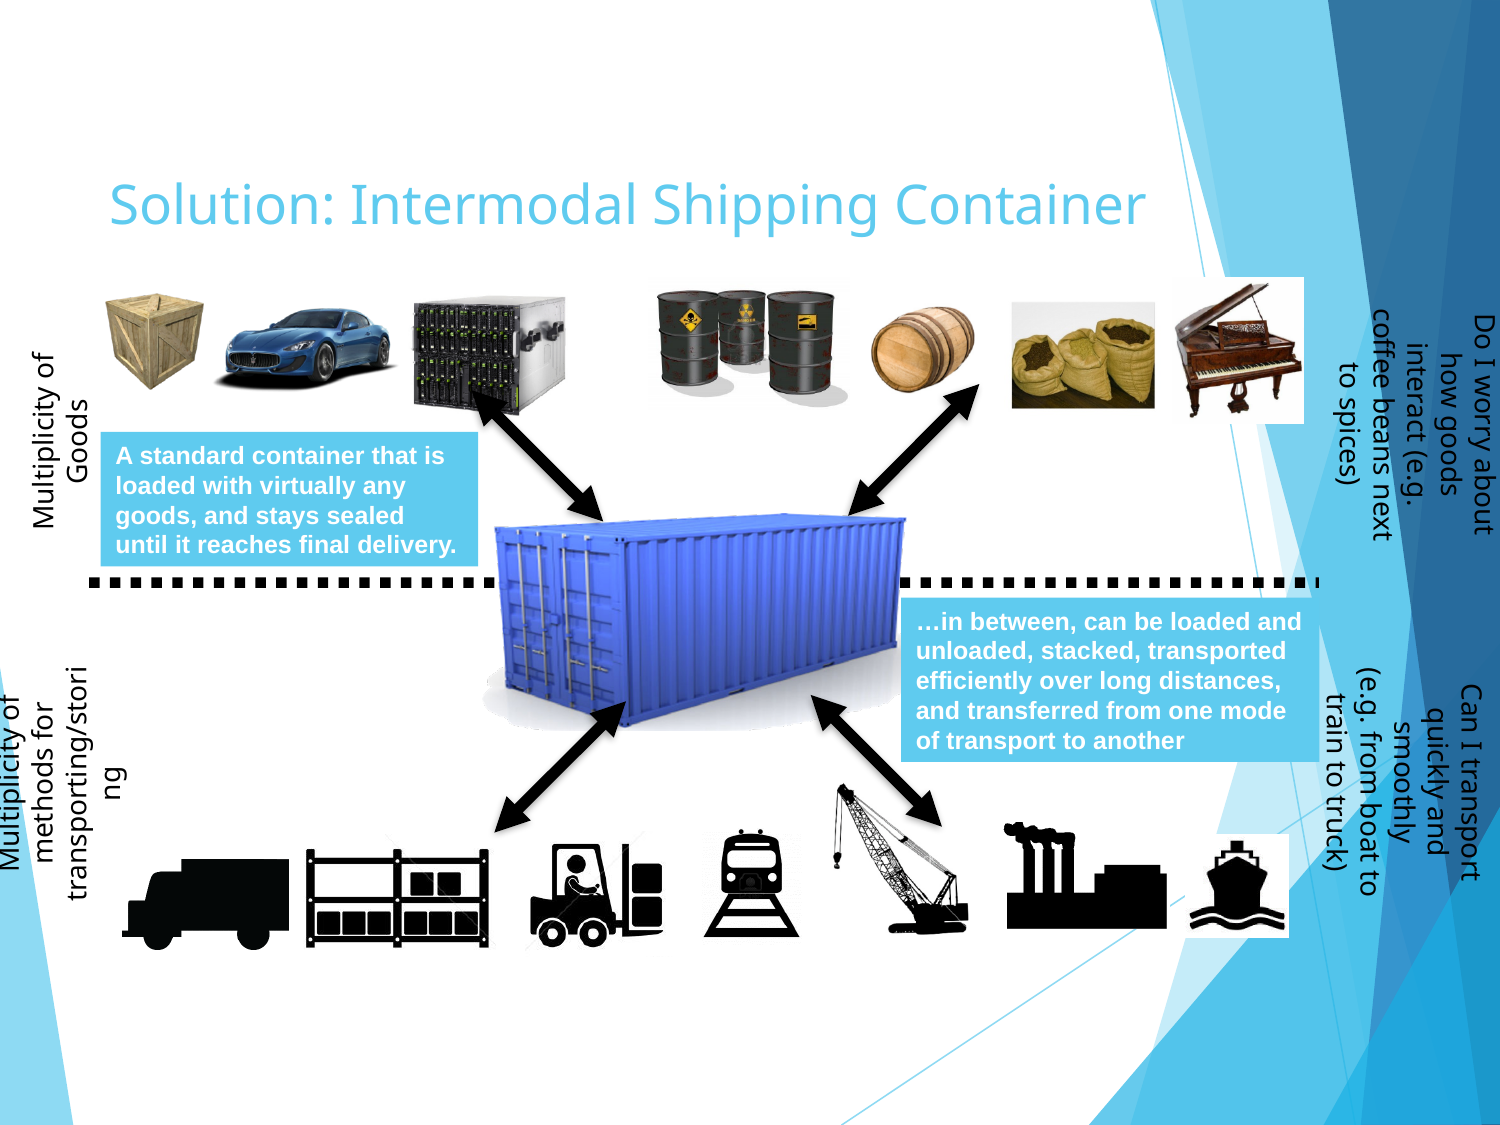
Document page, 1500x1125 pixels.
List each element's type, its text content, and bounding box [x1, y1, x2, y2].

picture [481, 513, 942, 731]
picture [291, 834, 496, 954]
picture [1172, 277, 1304, 424]
text_box Do I worry about how goods interact (e.g. coffee beans next to spices) [1326, 290, 1500, 560]
picture [648, 275, 850, 410]
text_box …in between, can be loaded and unloaded, stacked, transported efficiently over long distances, and transferred from one mode of transport to another [901, 597, 1320, 762]
text_box A standard container that is loaded with virtually any goods, and stays sealed until it reaches final delivery. [100, 431, 479, 567]
picture [1003, 822, 1170, 929]
text_box Can I transport quickly and smoothly (e.g. from boat to train to truck) [1313, 647, 1498, 917]
title Solution: Intermodal Shipping Container [101, 161, 1397, 246]
picture [855, 293, 990, 405]
picture [1004, 276, 1162, 434]
picture [1185, 834, 1289, 938]
picture [205, 275, 402, 401]
picture [405, 292, 569, 418]
picture [525, 831, 682, 957]
text_box Multiplicity of methods for transporting/storing [0, 649, 133, 919]
picture [700, 827, 804, 945]
picture [823, 778, 977, 939]
picture [122, 859, 289, 951]
text_box Multiplicity of Goods [17, 307, 100, 577]
picture [105, 292, 204, 390]
